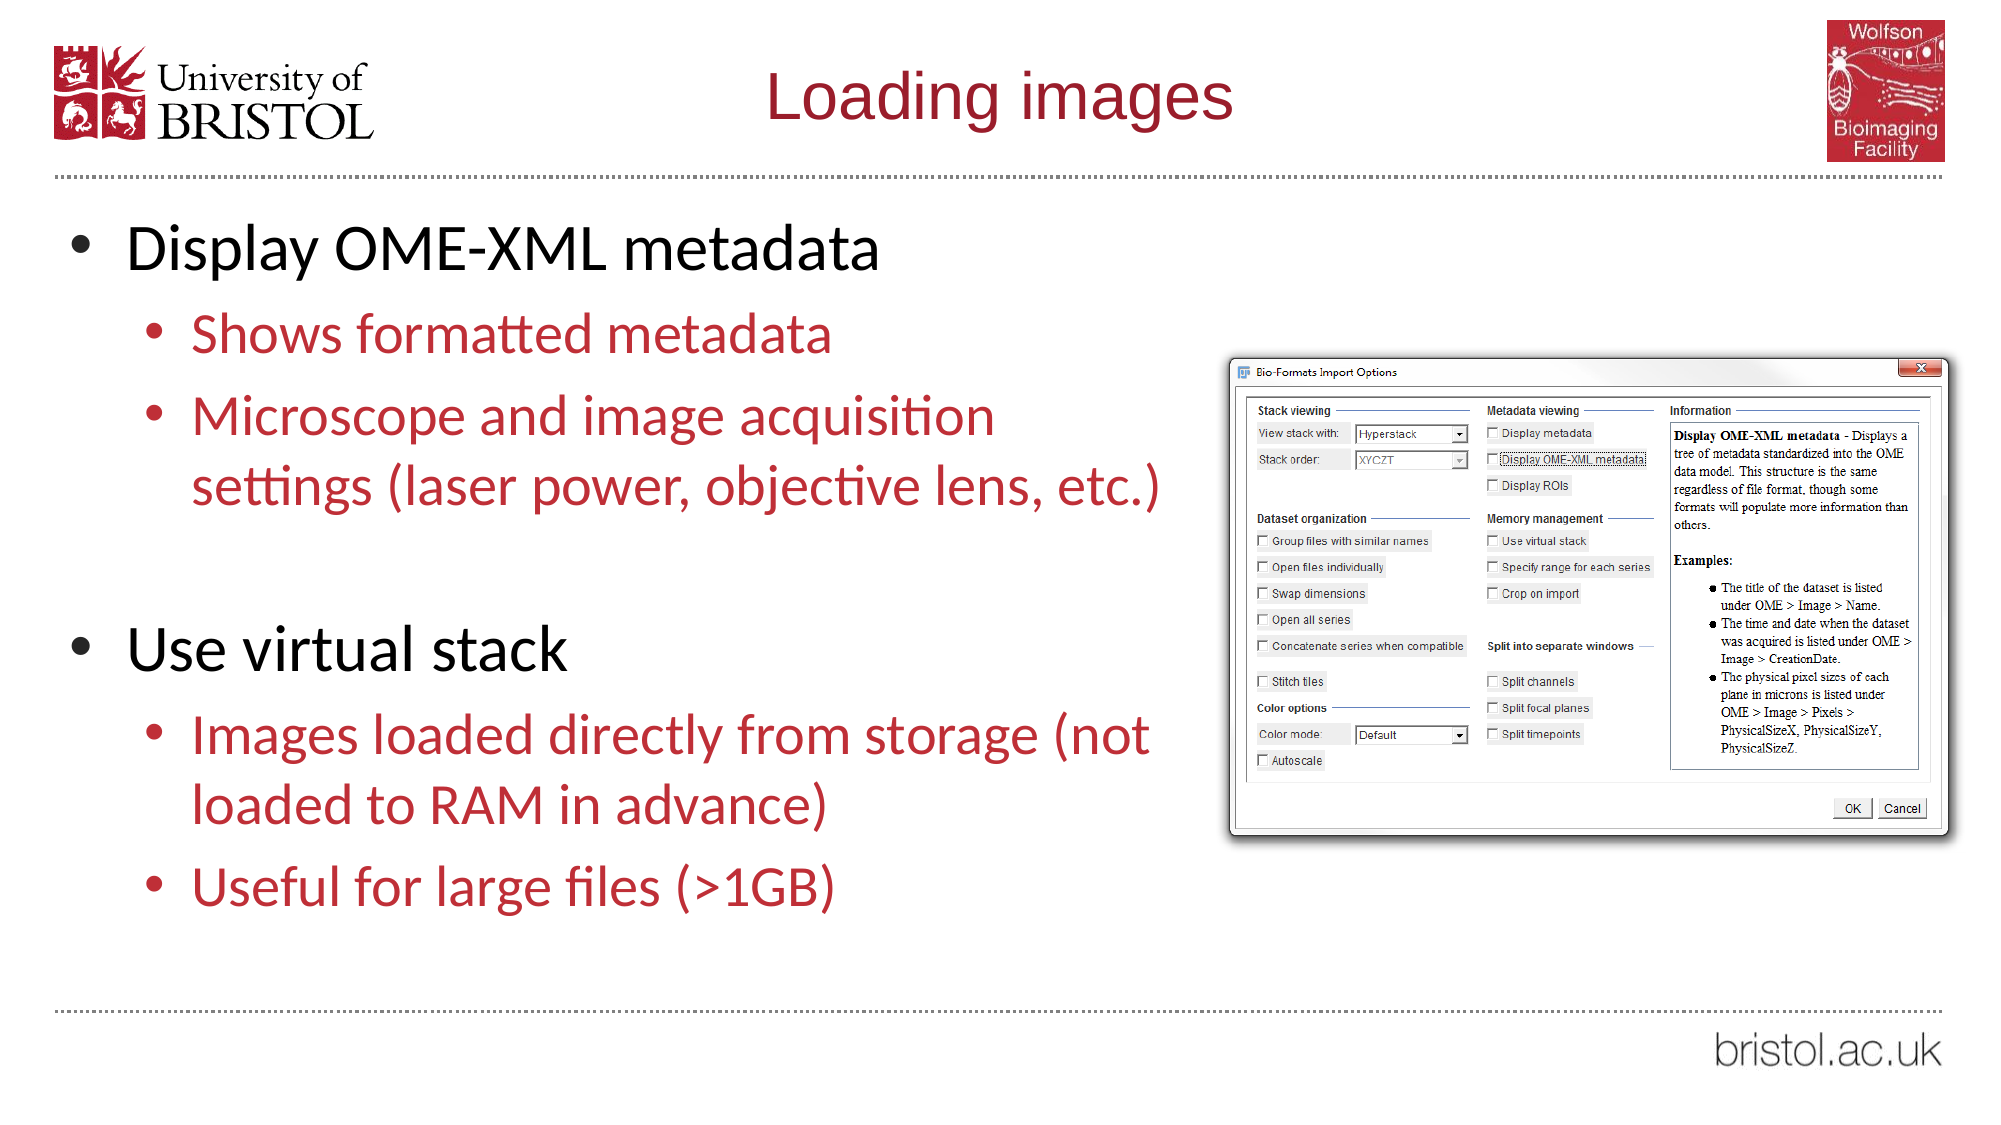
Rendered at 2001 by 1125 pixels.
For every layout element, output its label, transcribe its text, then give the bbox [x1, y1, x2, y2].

picture [1827, 20, 1945, 162]
picture [1700, 1023, 1945, 1080]
picture [54, 46, 374, 140]
title Loading images [396, 41, 1604, 140]
list Display OME-XML metadata Shows formatted metadata Microscope and image acquisition settings (laser power, objective lens, etc.) Use virtual stack Images loaded directly from storage (not loaded to RAM in advance) Useful for large files (>1GB) [55, 196, 1202, 1005]
picture [1215, 342, 1972, 860]
